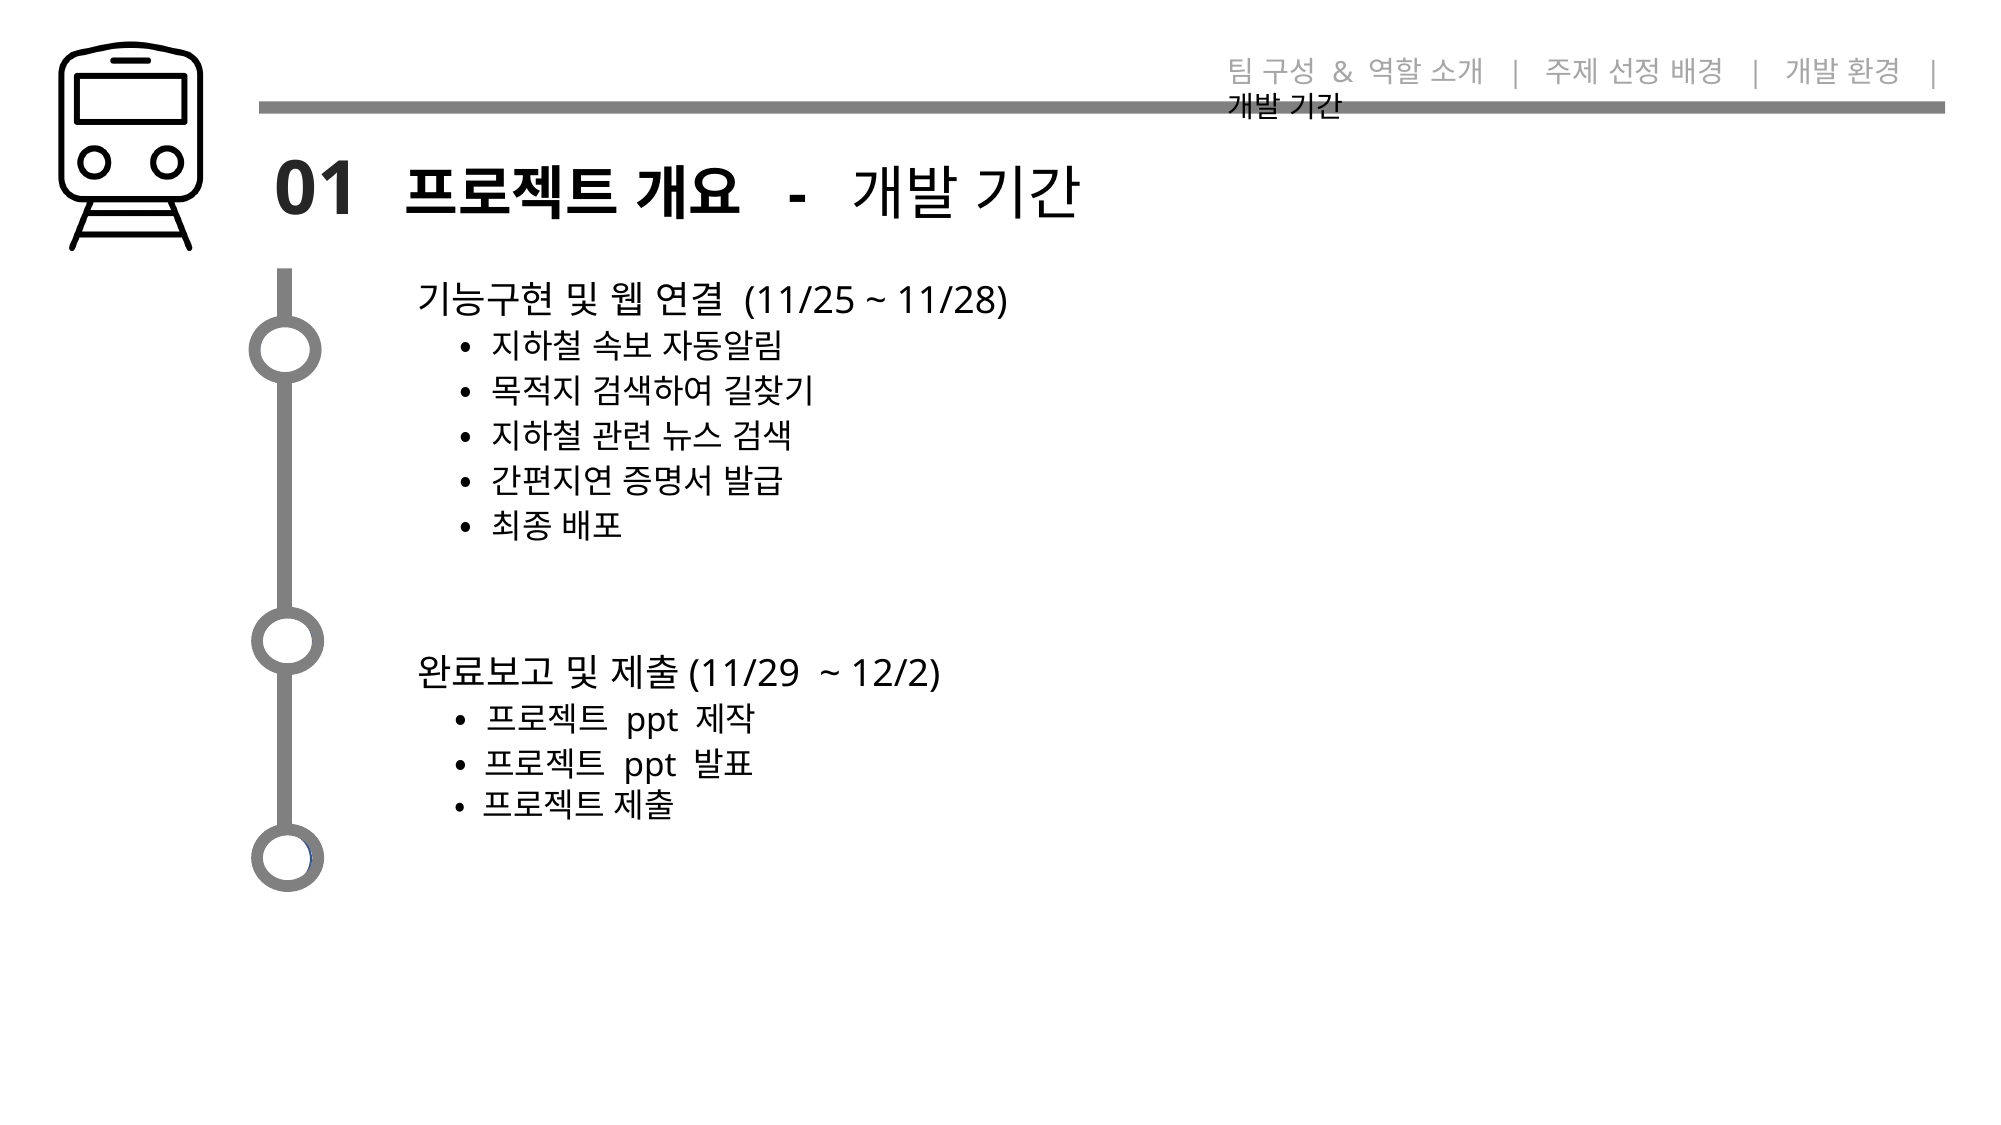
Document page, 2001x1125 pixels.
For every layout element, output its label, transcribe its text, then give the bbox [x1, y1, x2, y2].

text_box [248, 315, 322, 384]
text_box [276, 384, 293, 606]
text_box 팀 구성 & 역할 소개 | 주제 선정 배경 | 개발 환경 | 개발 기간 [1212, 45, 1966, 131]
picture [19, 33, 242, 259]
text_box [258, 100, 1212, 115]
text_box 기능구현 및 웹 연결 (11/25 ~ 11/28) • 지하철 속보 자동알림 • 목적지 검색하여 길찾기 • 지하철 관련 뉴스 검색 • 간편지연 증명서 발급 • 최종 배포 [402, 268, 1590, 554]
text_box [276, 267, 293, 315]
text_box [251, 606, 325, 676]
text_box 01 프로젝트 개요 - 개발 기간 [259, 131, 1554, 237]
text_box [251, 823, 325, 892]
text_box [276, 676, 293, 823]
text_box 완료보고 및 제출(11/29 ~ 12/2) • 프로젝트 ppt 제작 • 프로젝트 ppt 발표 • 프로젝트 제출 [402, 641, 1856, 872]
